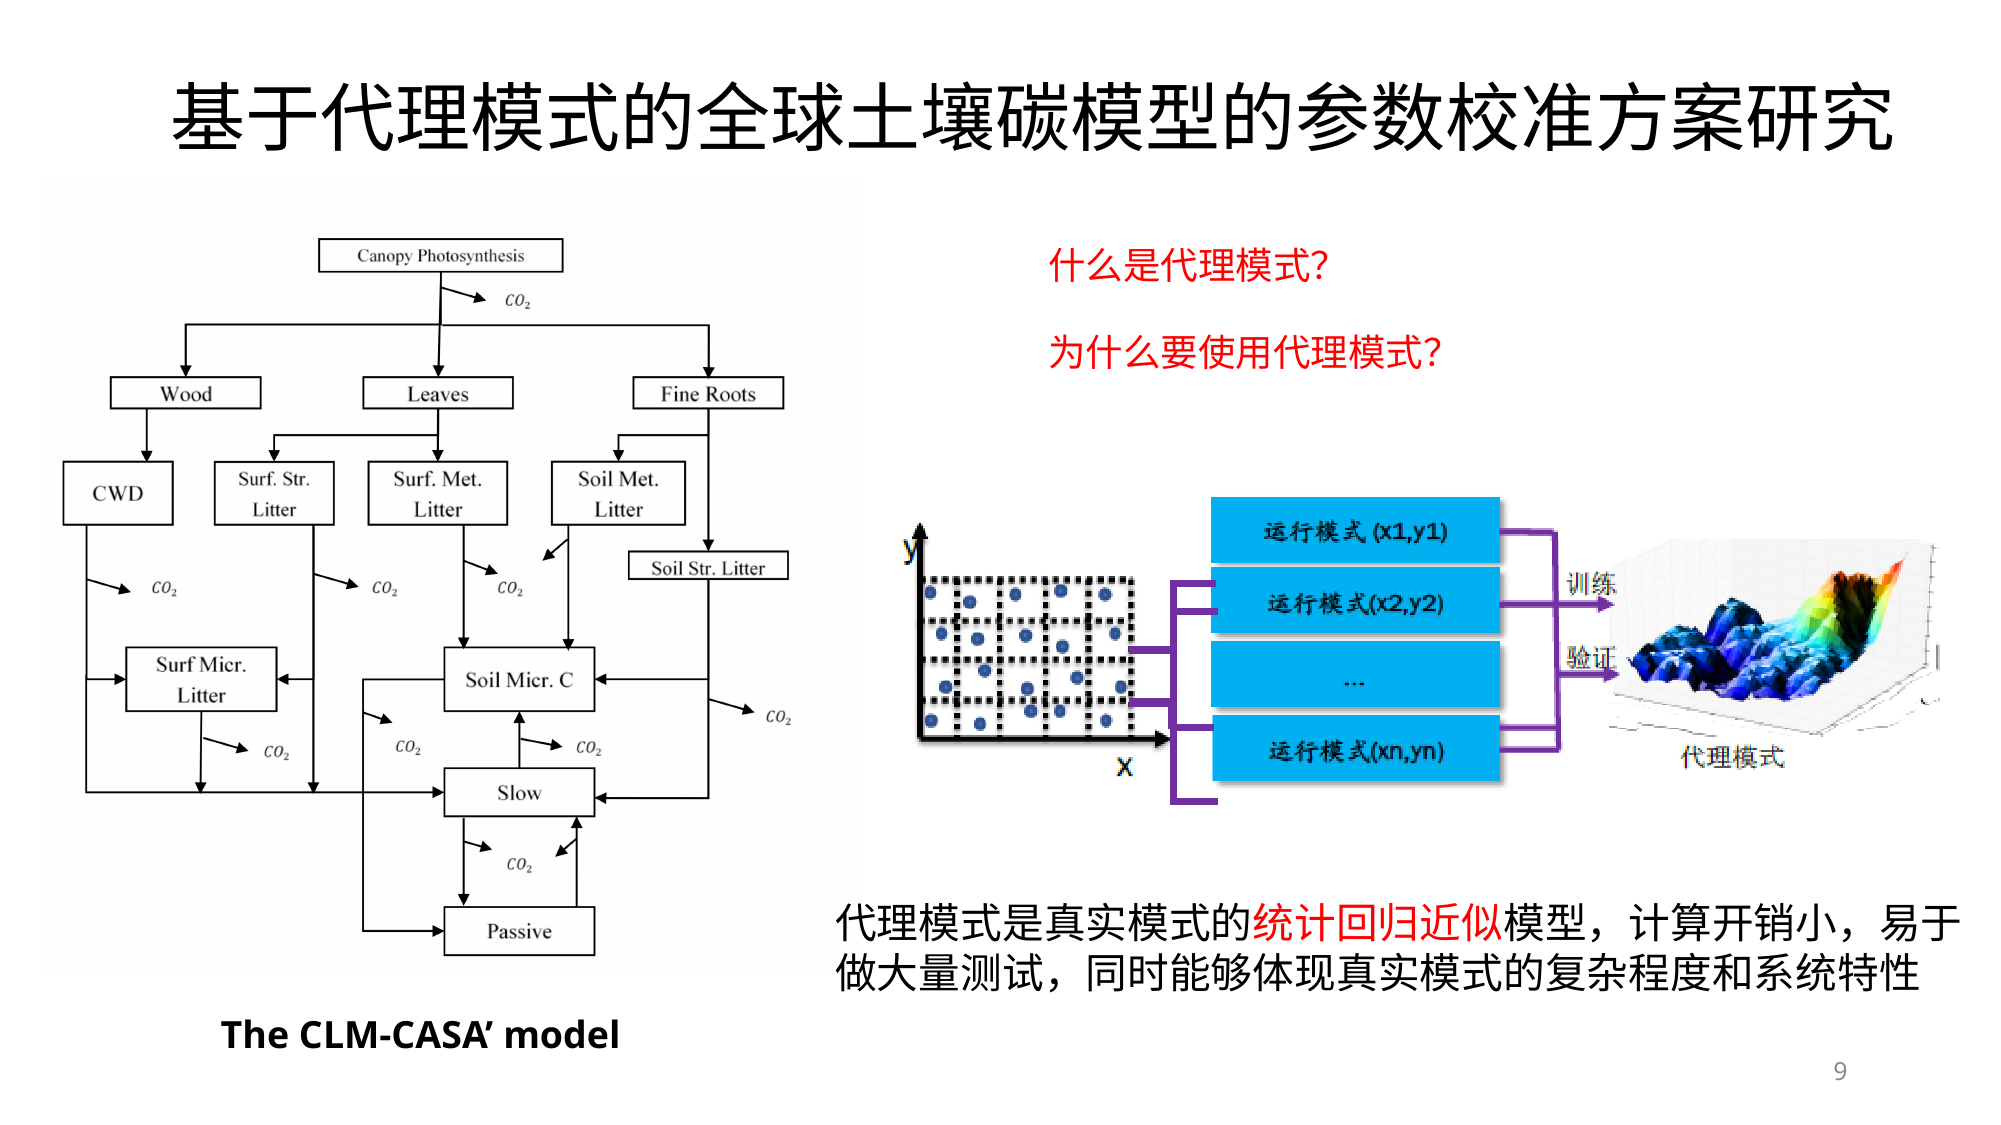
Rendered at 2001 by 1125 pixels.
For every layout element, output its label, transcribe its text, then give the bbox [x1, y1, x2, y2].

text_box 代理模式是真实模式的统计回归近似模型，计算开销小，易于做大量测试，同时能够体现真实模式的复杂程度和系统特性 [820, 888, 1988, 1004]
picture [41, 178, 1989, 970]
text_box 什么是代理模式？ [1033, 234, 1874, 294]
text_box 为什么要使用代理模式？ [1033, 321, 1874, 382]
text_box 基于代理模式的全球土壤碳模型的参数校准方案研究 [78, 63, 1989, 168]
text_box The CLM-CASA’ model [205, 1003, 1047, 1064]
slide_number 9 [1412, 1042, 1863, 1103]
